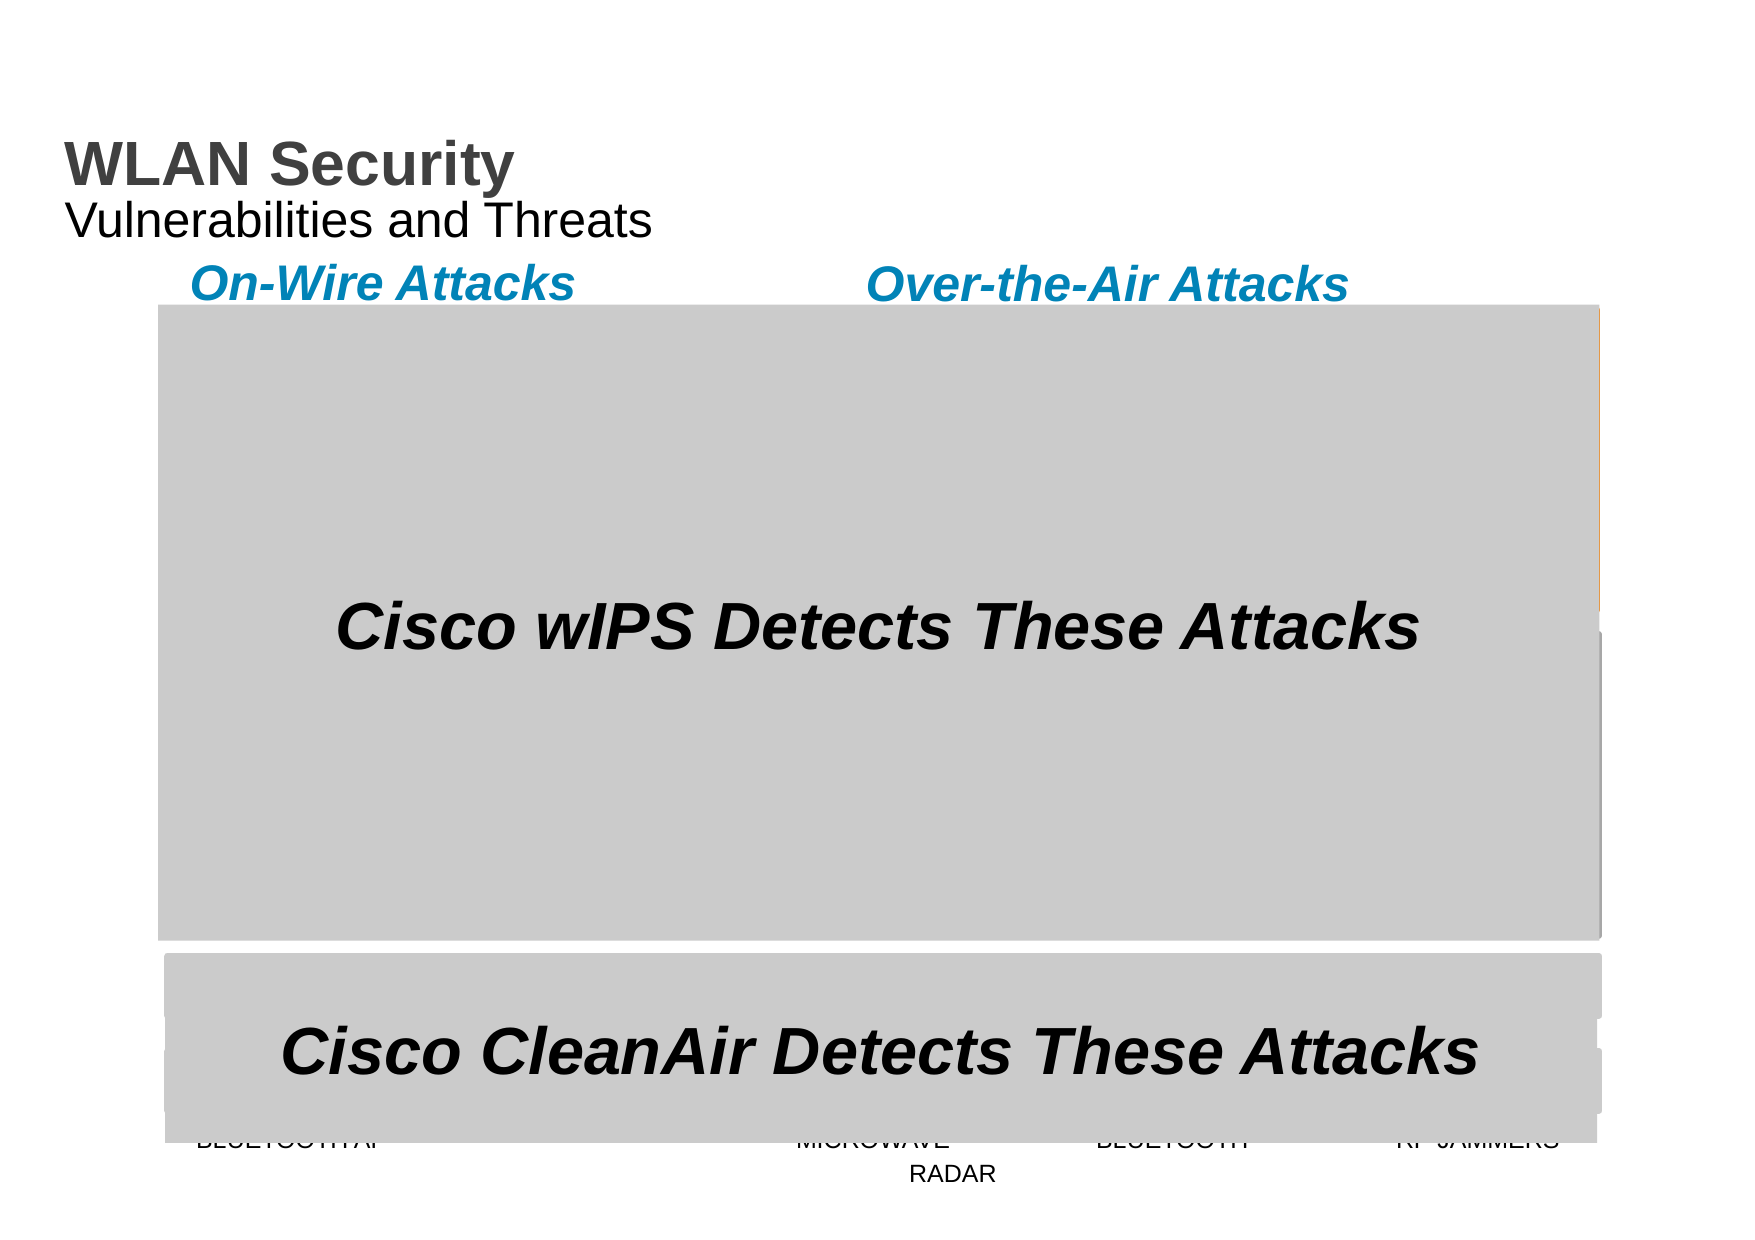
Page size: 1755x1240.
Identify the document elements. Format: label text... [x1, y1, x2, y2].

text_box Cisco wIPS Detects These Attacks [333, 582, 1425, 665]
text_box Over-the-Air Attacks [863, 251, 1353, 304]
text_box On-Wire Attacks [187, 250, 579, 304]
text_box WLAN Security [62, 108, 518, 176]
text_box [158, 304, 1600, 941]
text_box [165, 953, 1598, 1143]
text_box Cisco CleanAir Detects These Attacks [278, 1008, 1485, 1090]
text_box Vulnerabilities and Threats [62, 176, 656, 236]
